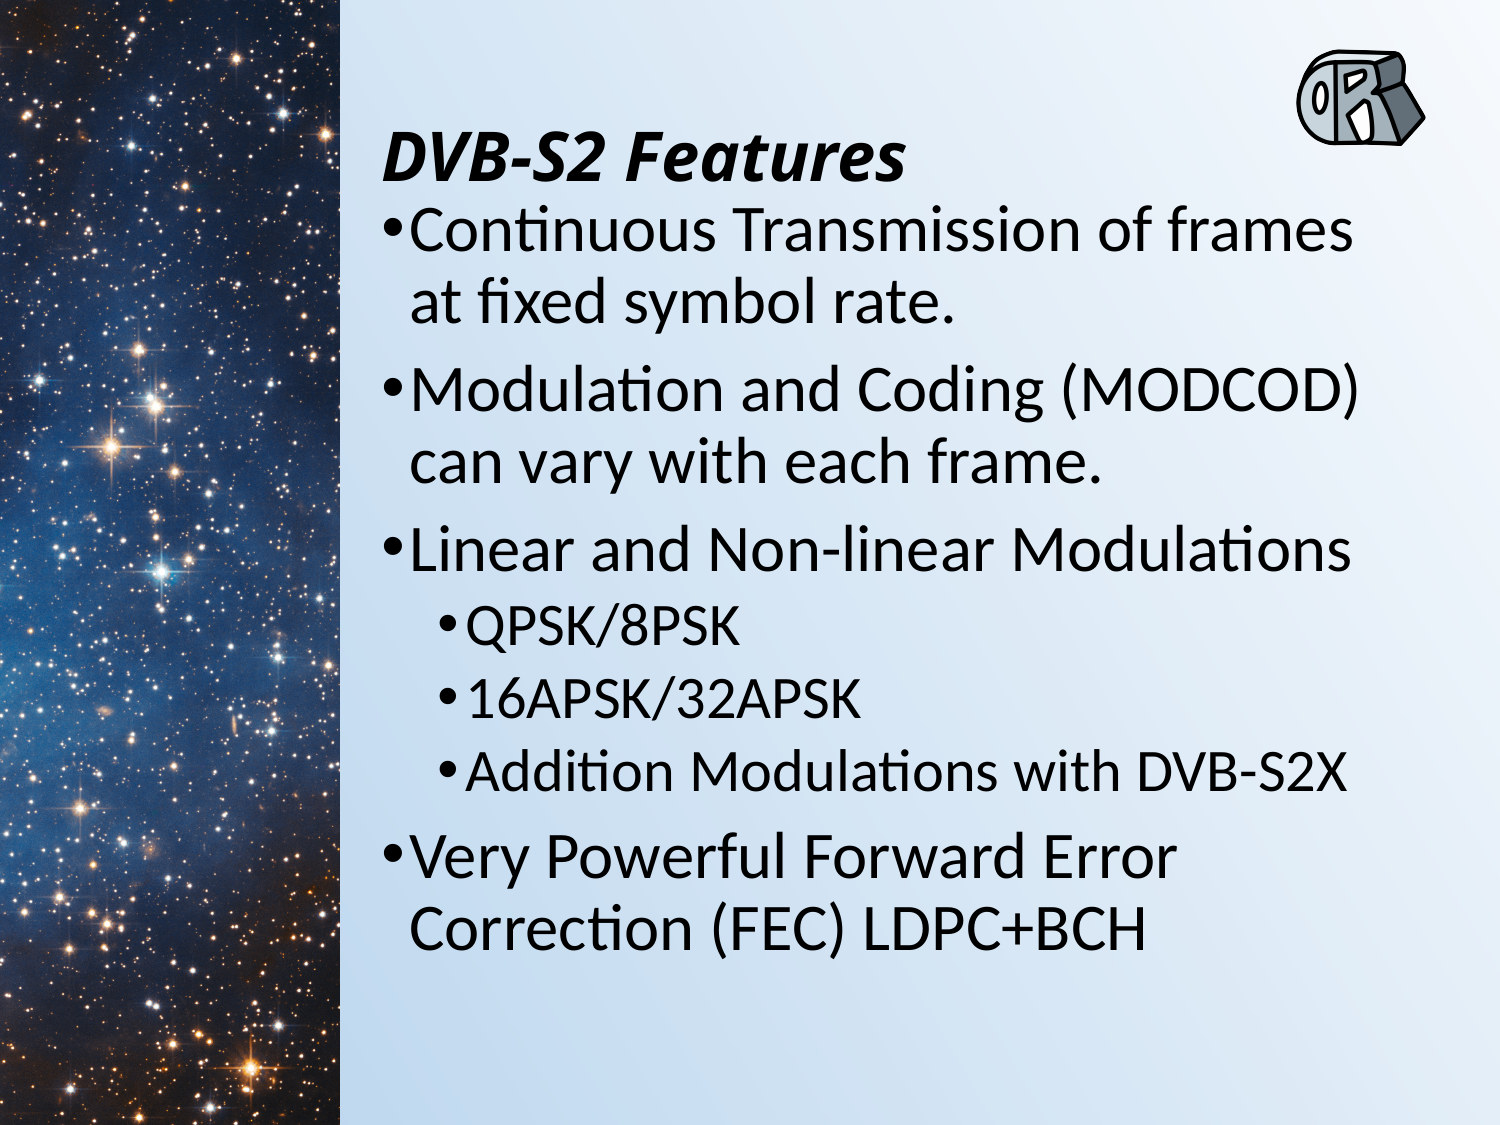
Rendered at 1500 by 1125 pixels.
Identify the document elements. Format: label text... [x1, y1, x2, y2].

picture [0, 0, 340, 1125]
title DVB-S2 Features [366, 59, 1397, 186]
picture [1260, 0, 1458, 197]
list Continuous Transmission of frames at fixed symbol rate. Modulation and Coding (MODCOD) can vary with each frame. Linear and Non-linear Modulations QPSK/8PSK 16APSK/32APSK Addition Modulations with DVB-S2X Very Powerful Forward Error Correction (FEC) LDPC+BCH [366, 186, 1397, 1014]
